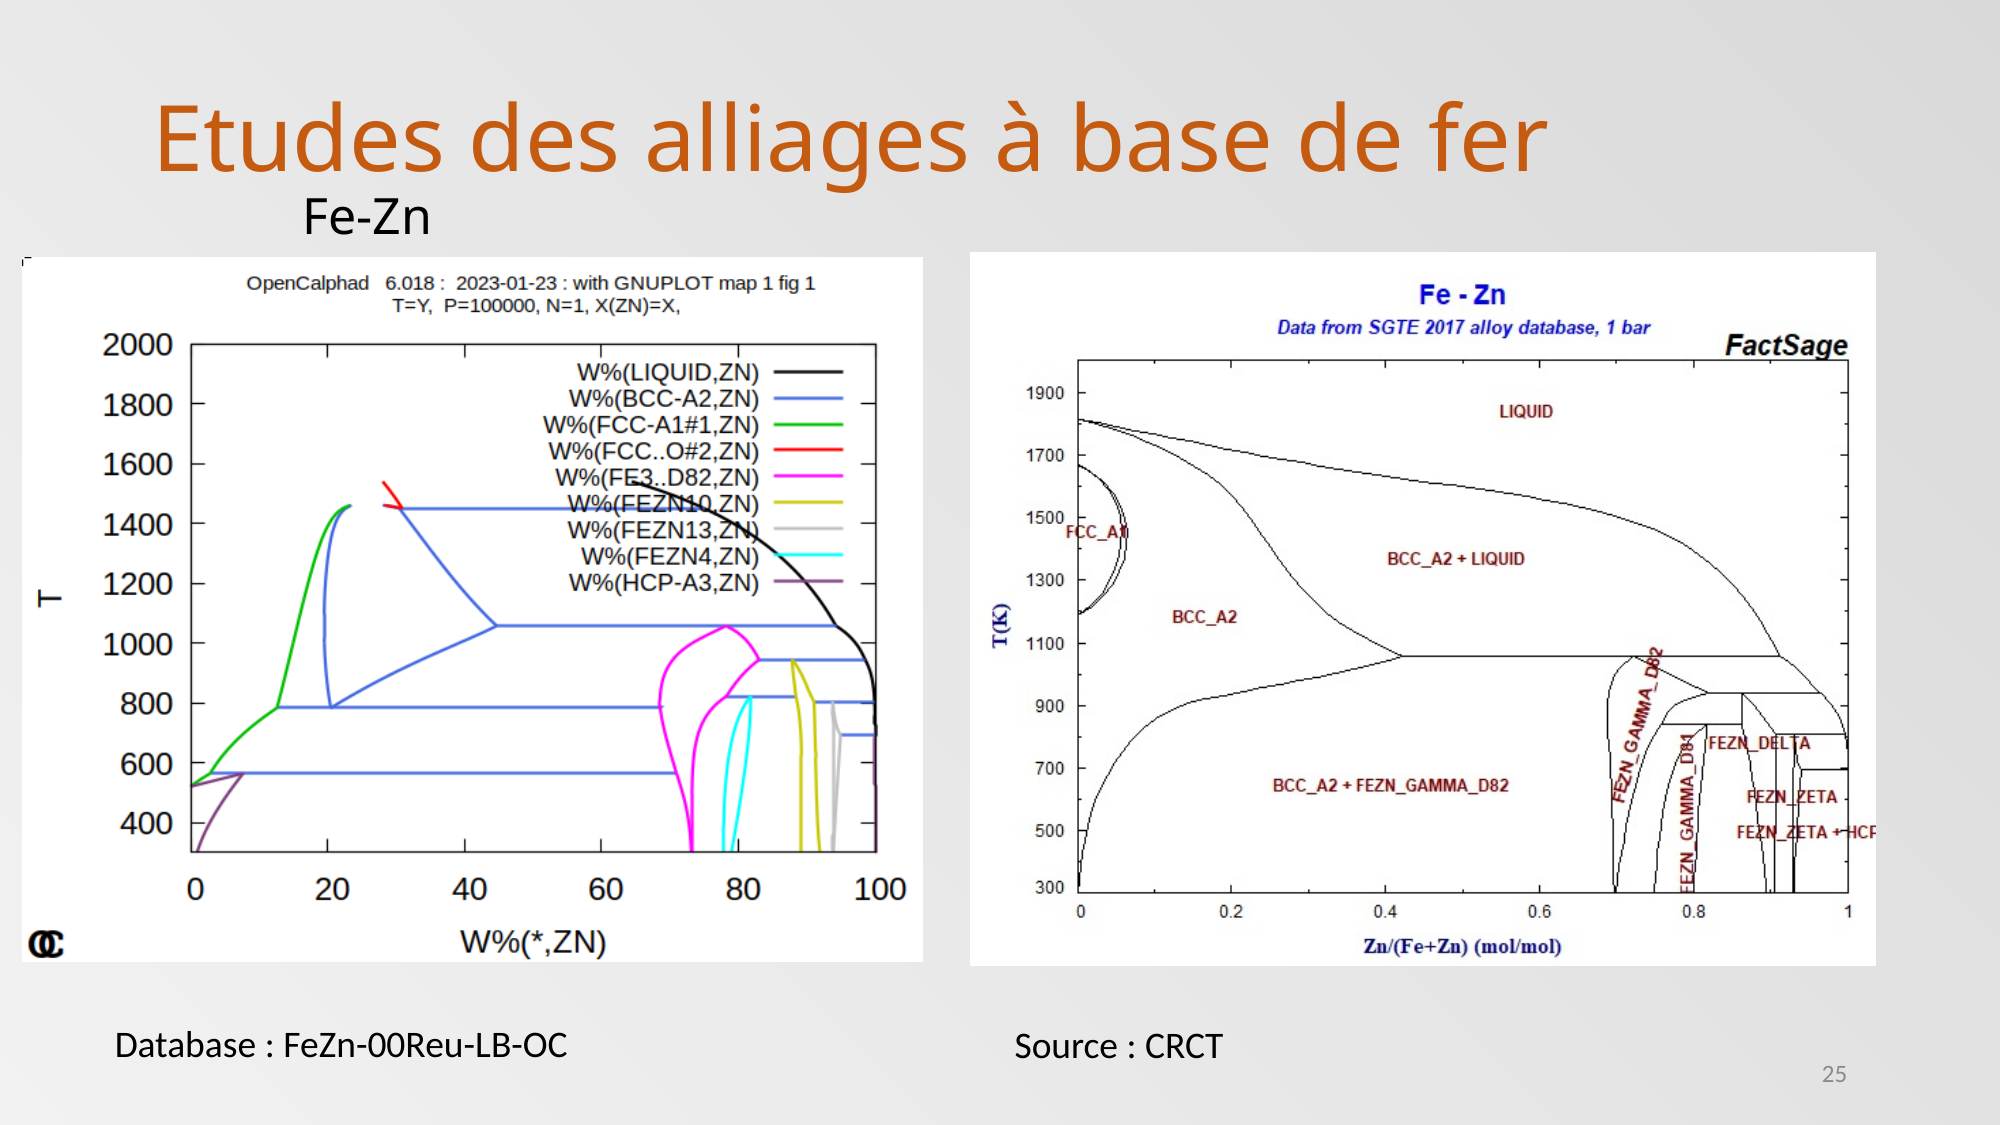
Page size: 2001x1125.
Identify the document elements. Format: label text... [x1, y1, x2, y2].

title Etudes des alliages à base de fer Fe-Zn [137, 59, 1863, 278]
picture [22, 257, 923, 962]
text_box Source : CRCT [999, 1013, 1450, 1074]
picture [970, 252, 1876, 966]
text_box Database : FeZn-00Reu-LB-OC [99, 1012, 588, 1073]
slide_number 25 [1412, 1042, 1863, 1103]
